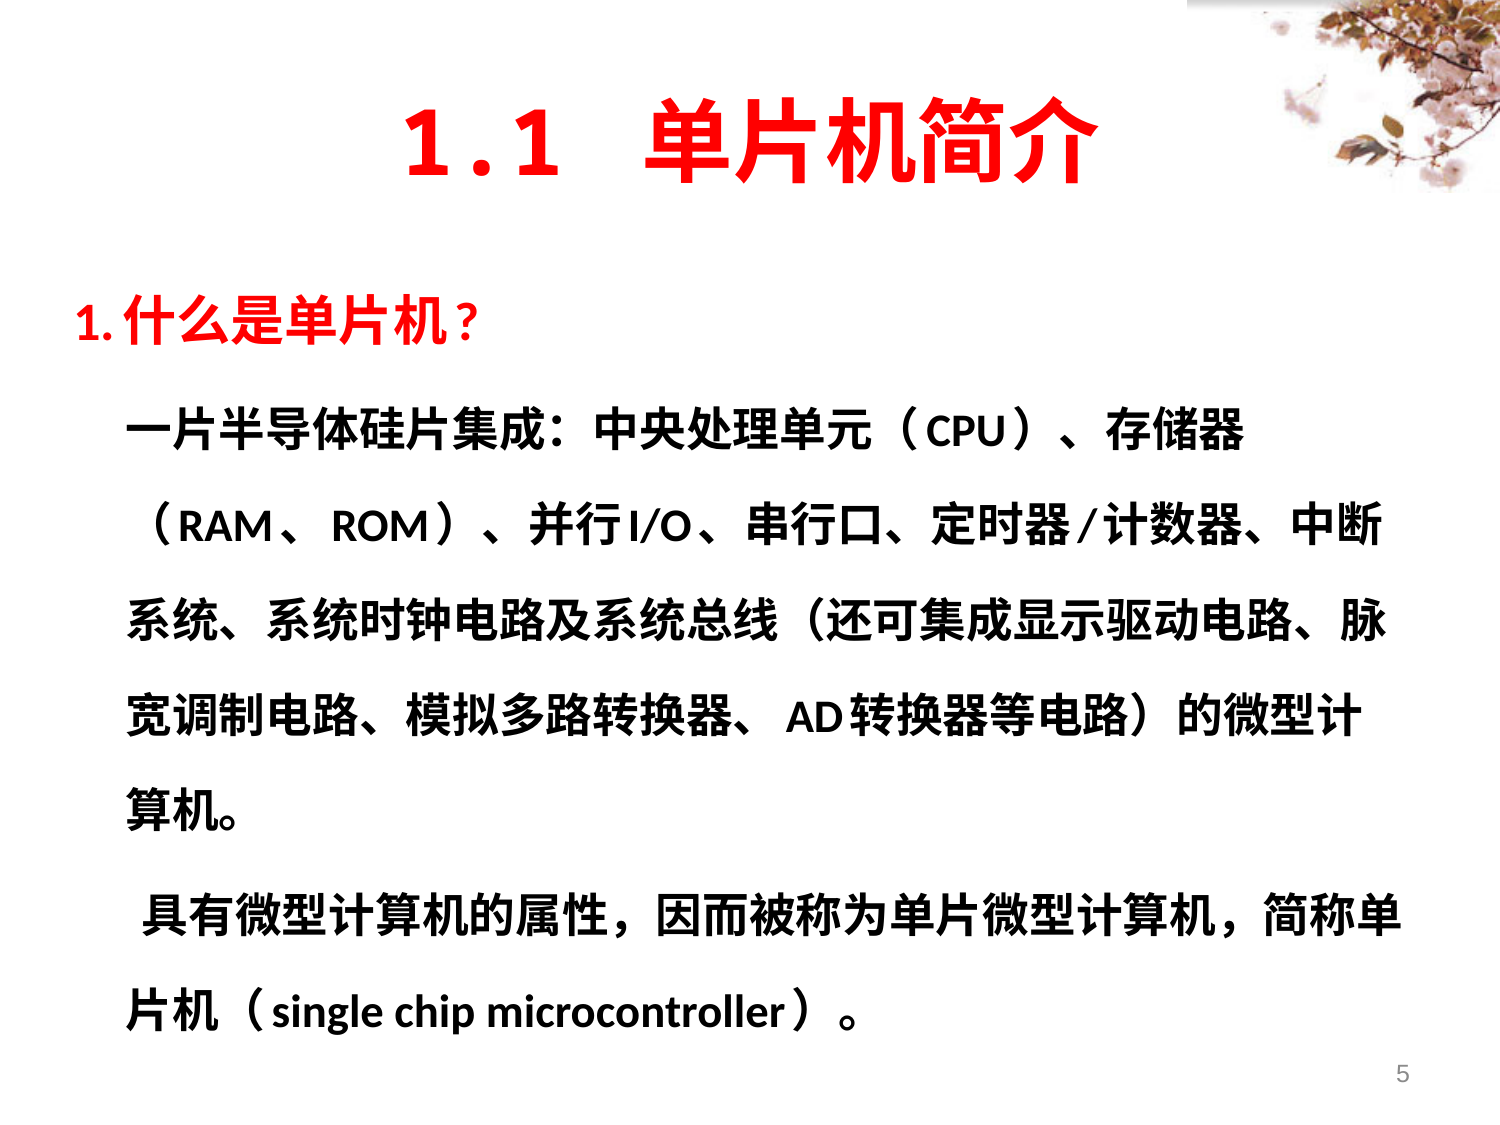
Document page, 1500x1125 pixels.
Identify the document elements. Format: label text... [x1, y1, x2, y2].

slide_number 5 [1074, 1042, 1425, 1103]
title 1.1 单片机简介 [74, 44, 1426, 233]
picture [1187, 0, 1500, 193]
list 1.什么是单片机? 一片半导体硅片集成：中央处理单元（CPU）、存储器（RAM、ROM）、并行I/O、串行口、定时器/计数器、中断系统、系统时钟电路及系统总线（还可集成显示驱动电路、脉宽调制电路、模拟多路转换器、AD转换器等电路）的微型计算机。 具有微型计算机的属性，因而被称为单片微型计算机，简称单片机（single chip microcontroller）。 [58, 245, 1426, 1055]
